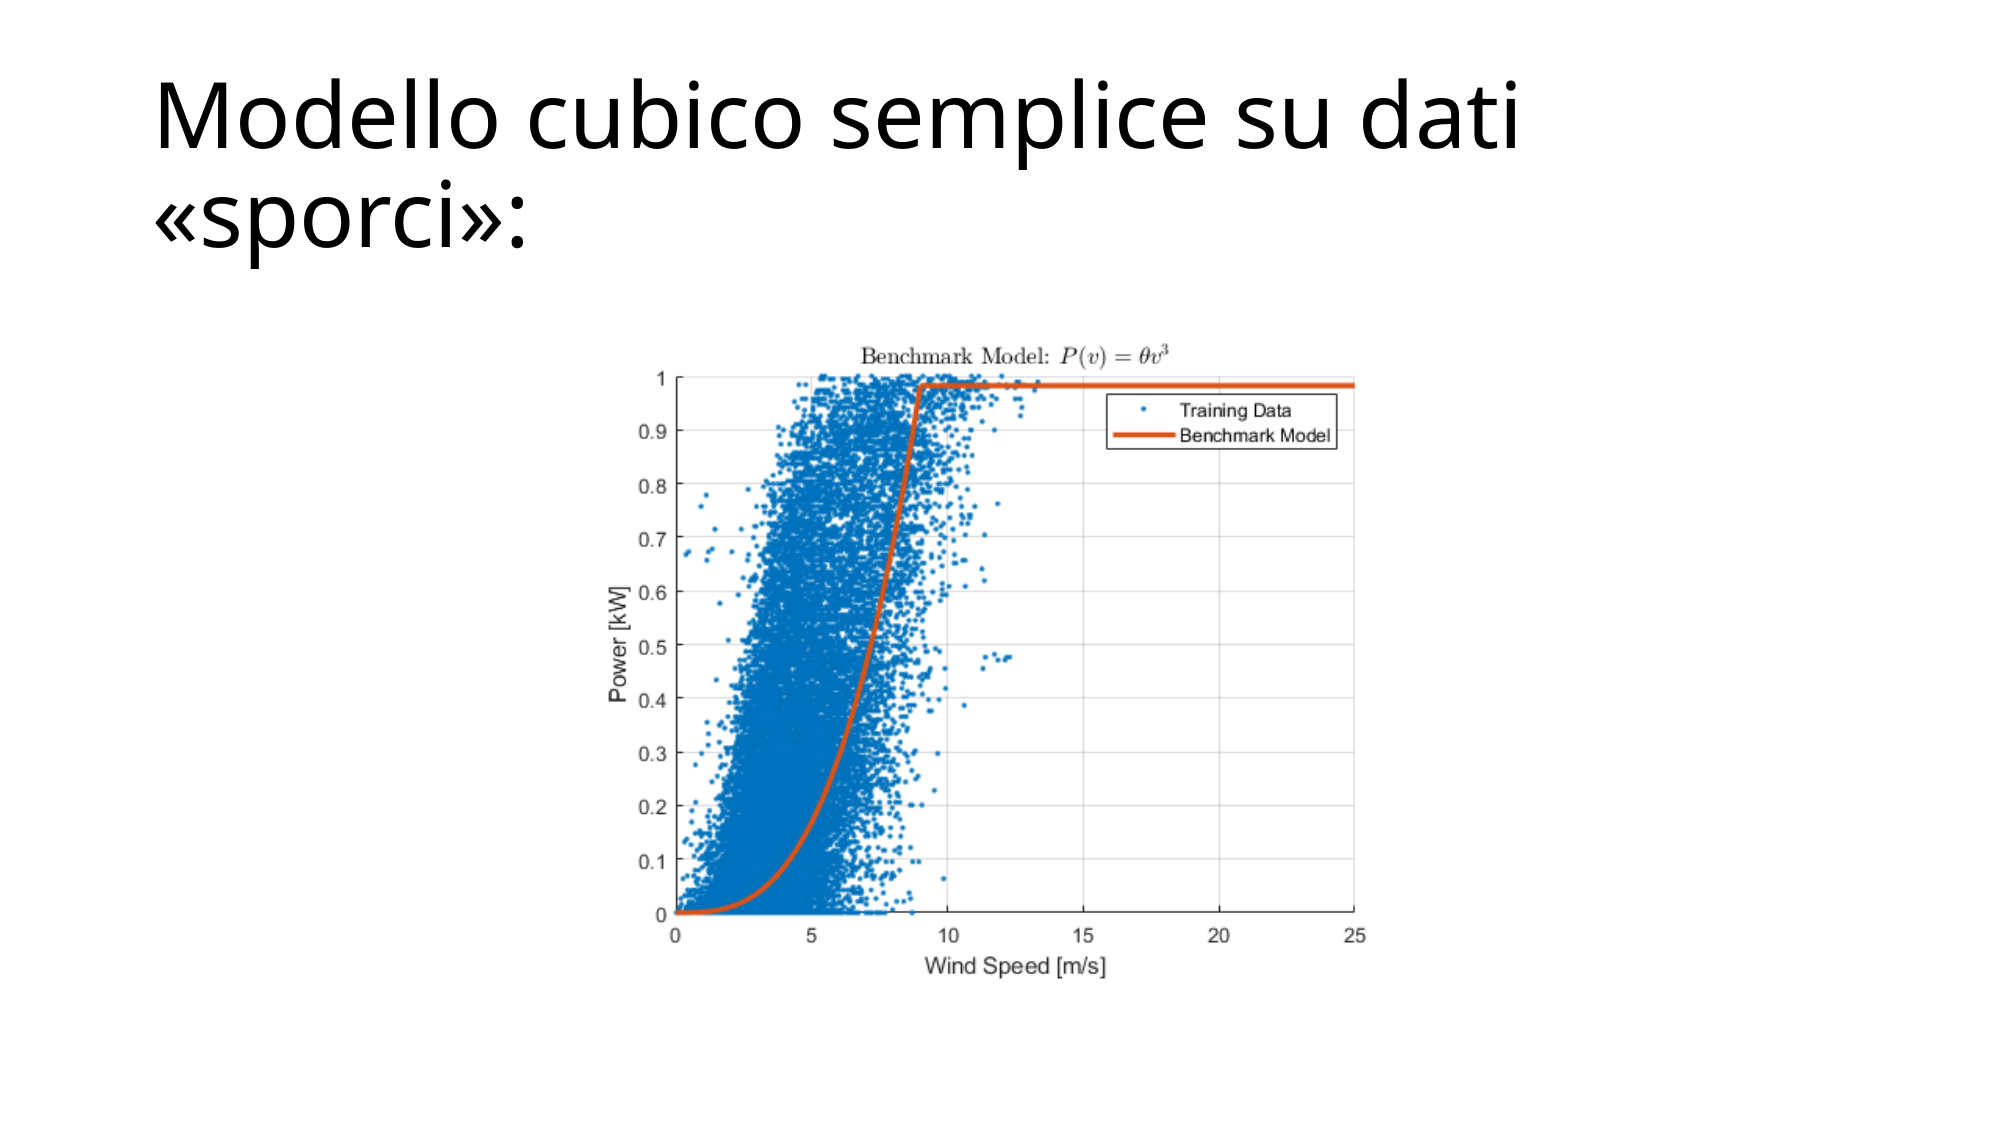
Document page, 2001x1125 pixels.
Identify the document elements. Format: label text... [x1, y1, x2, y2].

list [562, 328, 1438, 985]
title Modello cubico semplice su dati «sporci»: [137, 59, 1863, 278]
